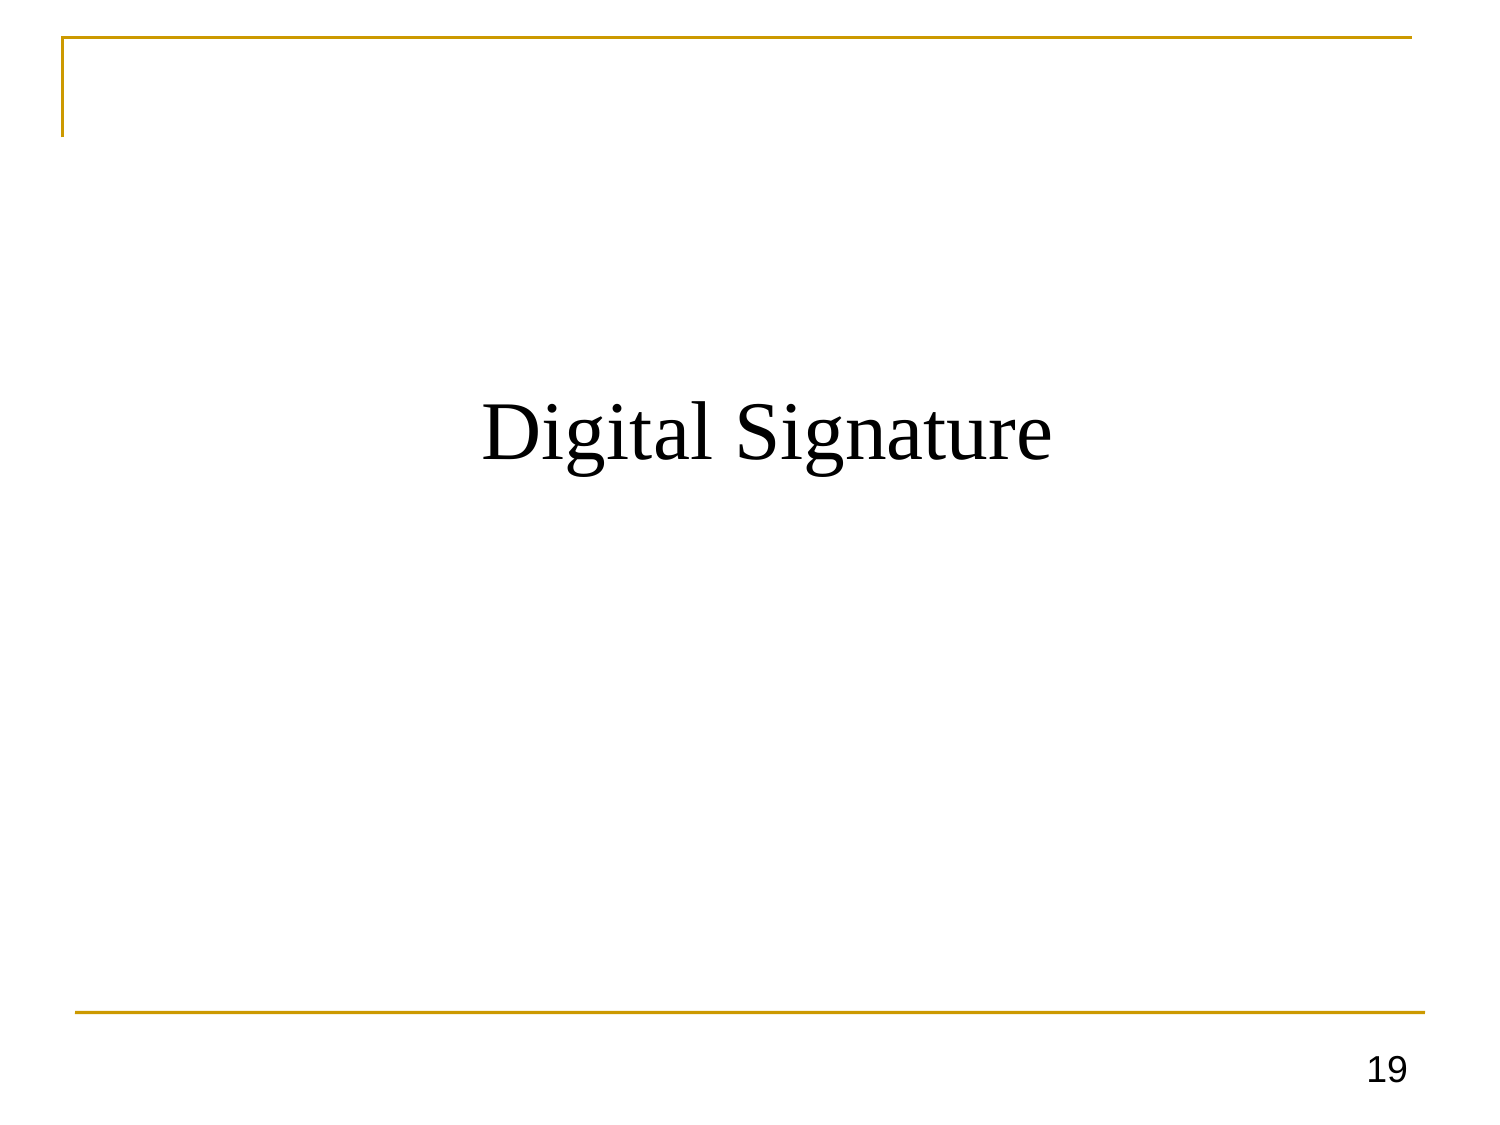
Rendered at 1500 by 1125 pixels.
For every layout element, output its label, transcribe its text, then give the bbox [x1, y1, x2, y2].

text_box 19 [1351, 1023, 1424, 1098]
title Digital Signature [36, 69, 1500, 543]
